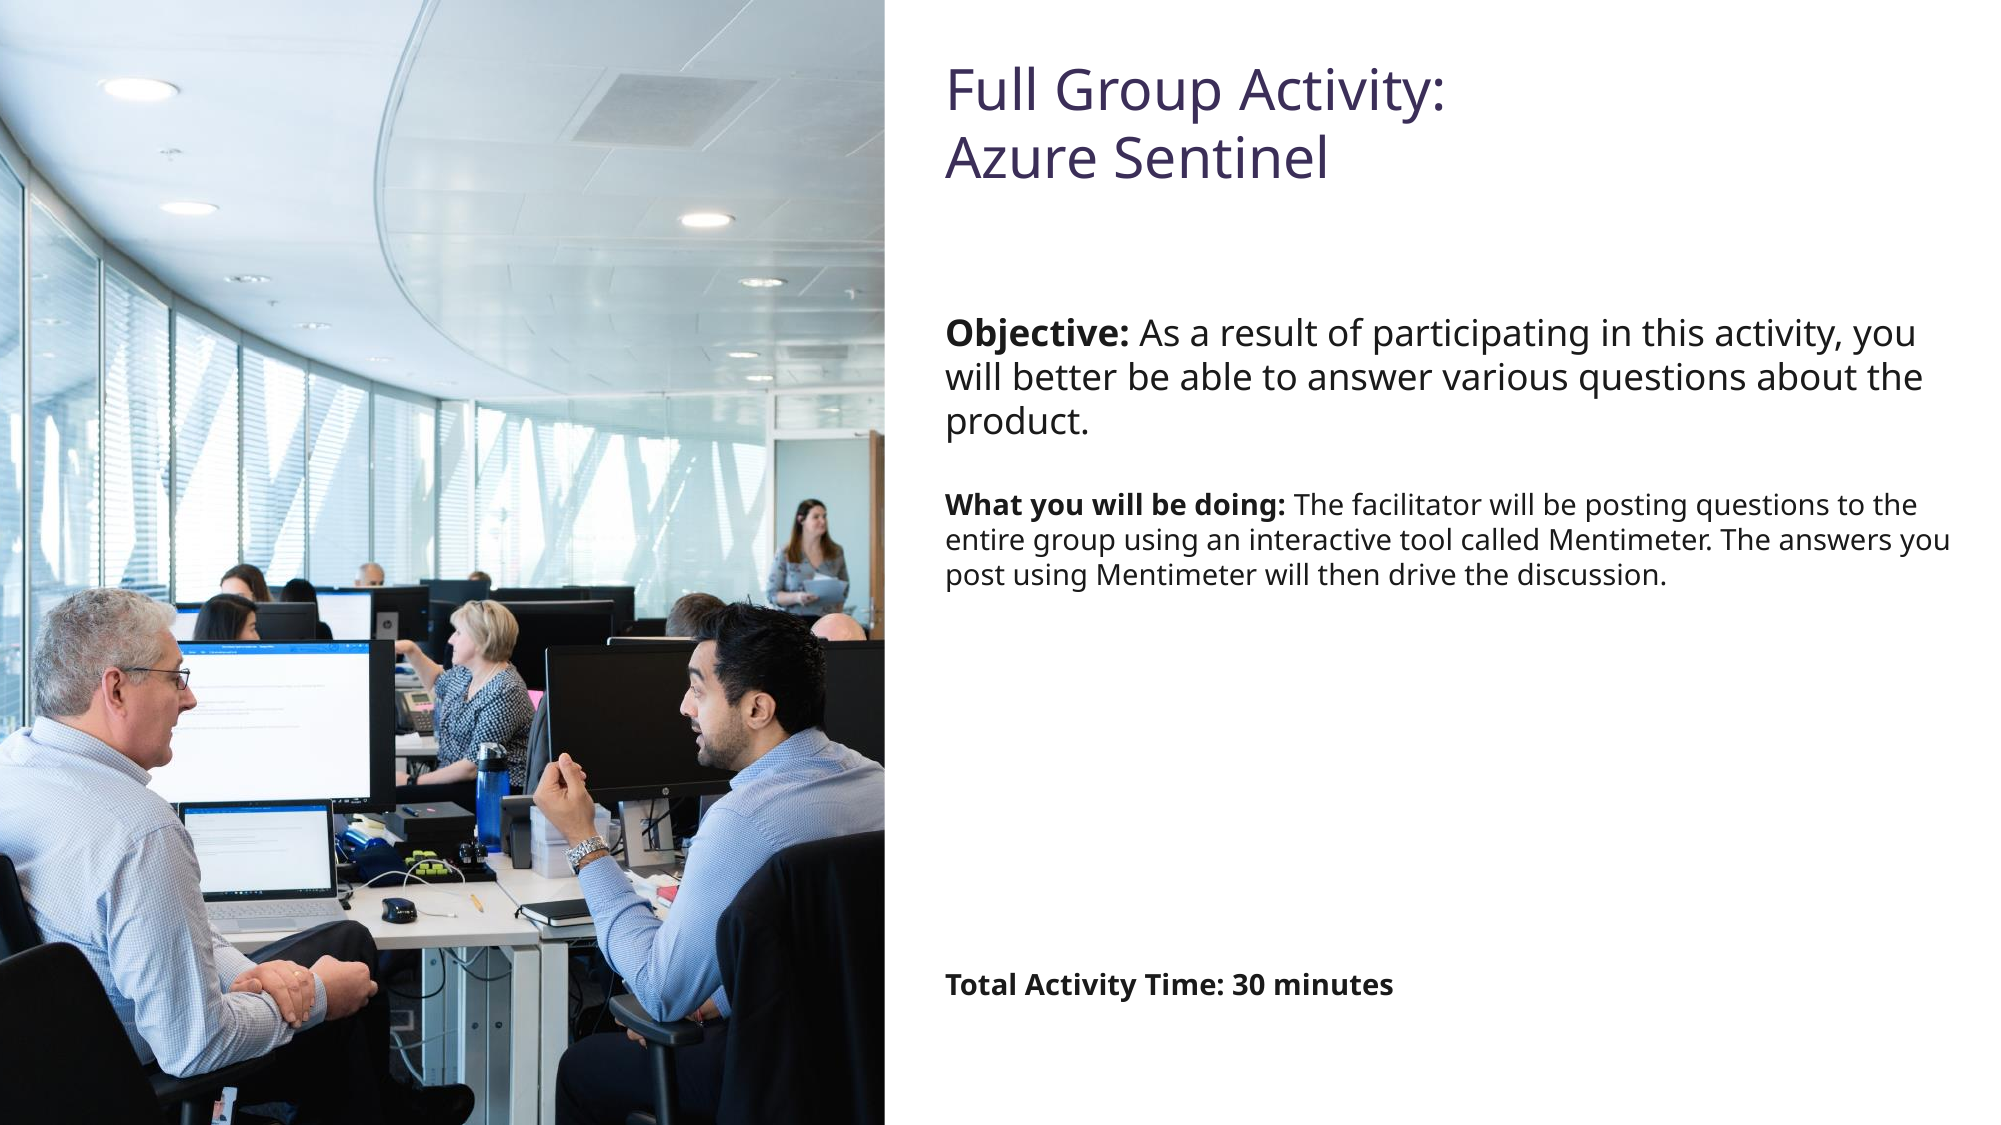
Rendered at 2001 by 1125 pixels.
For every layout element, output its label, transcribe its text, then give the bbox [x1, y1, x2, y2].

picture [0, 0, 885, 1125]
text_box Objective: As a result of participating in this activity, you will better be able to answer various questions about the product. What you will be doing: The facilitator will be posting questions to the entire group using an interactive tool called Mentimeter. The answers you post using Mentimeter will then drive the discussion. [944, 309, 1955, 592]
text_box Total Activity Time: 30 minutes [944, 965, 2000, 1036]
title Full Group Activity: Azure Sentinel [944, 52, 2000, 192]
